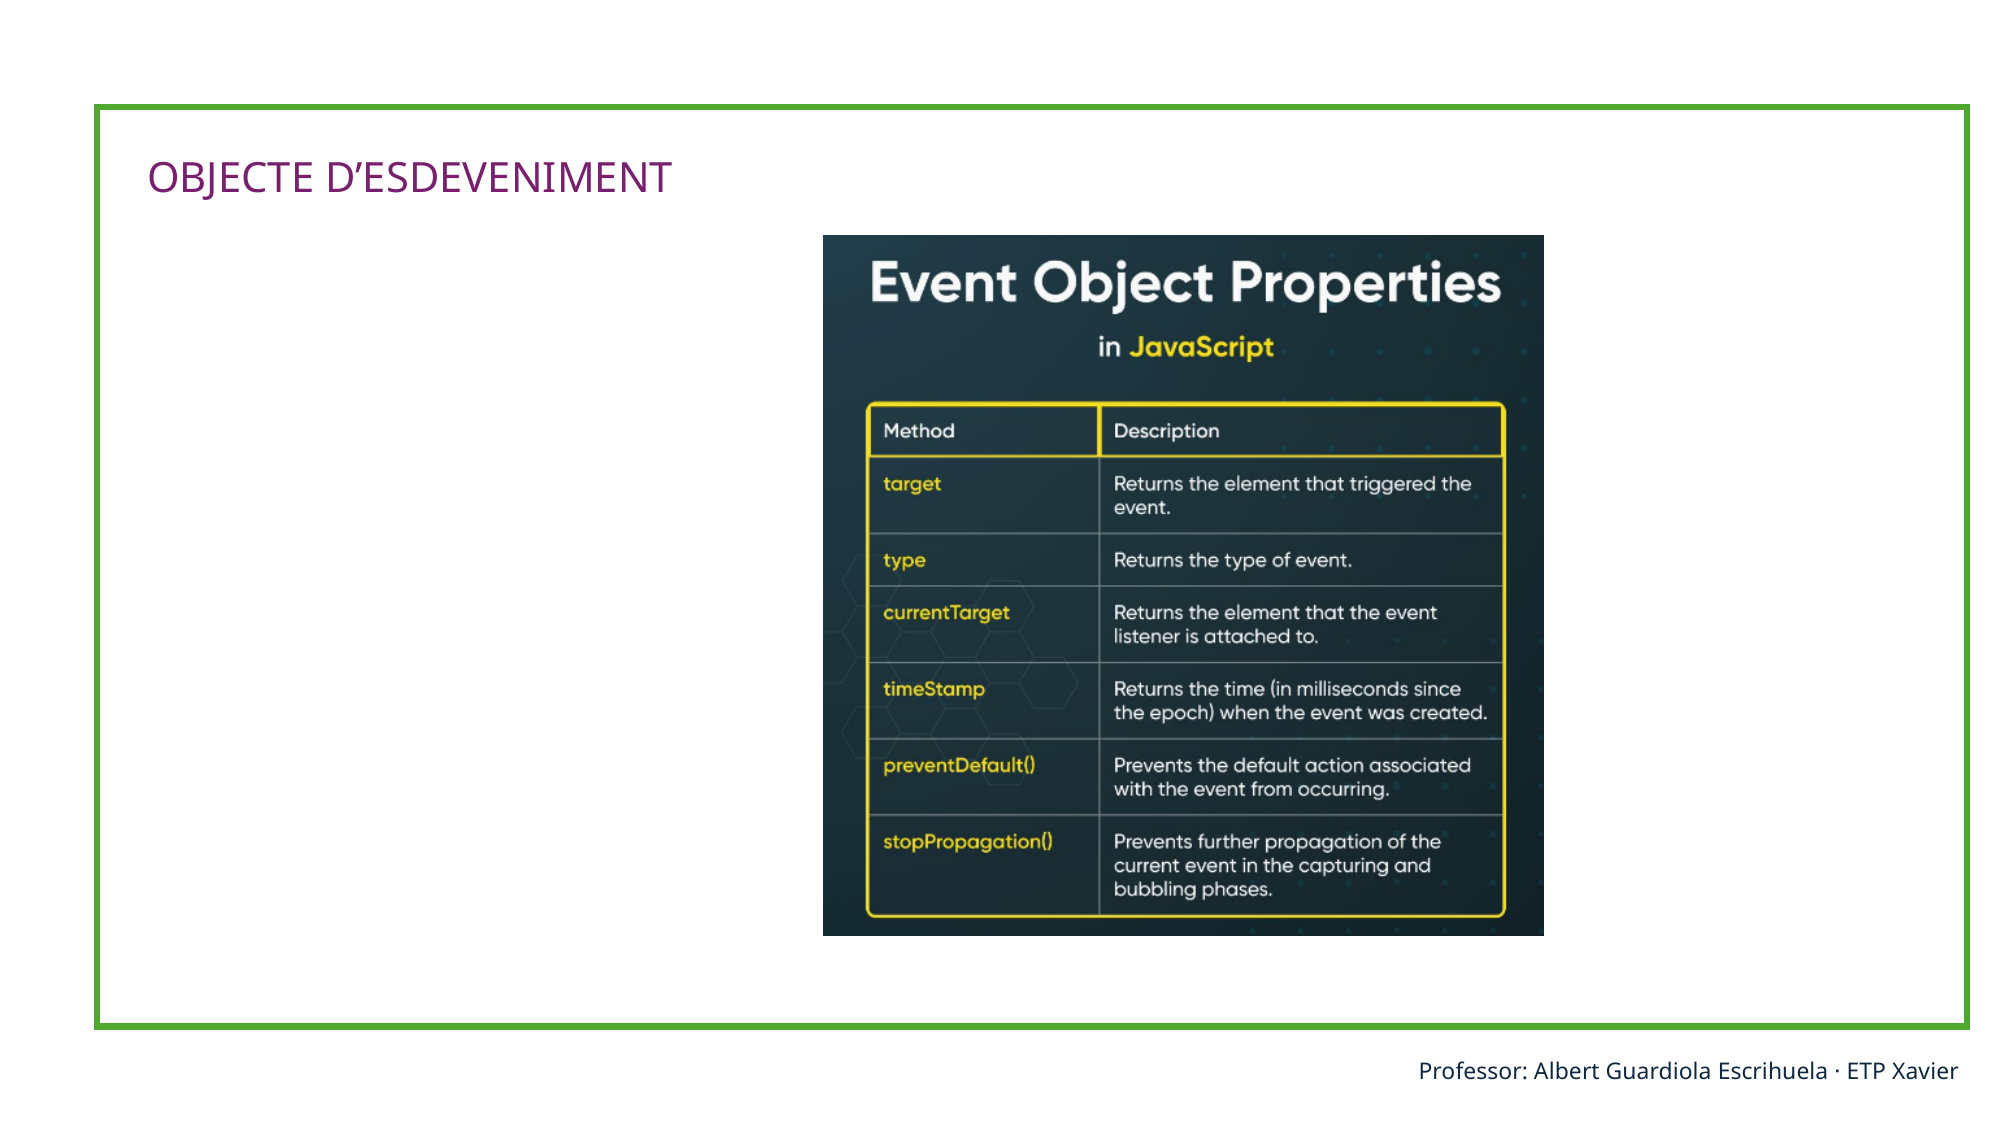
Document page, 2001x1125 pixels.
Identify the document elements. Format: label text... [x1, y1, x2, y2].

picture [822, 234, 1544, 937]
text_box Professor: Albert Guardiola Escrihuela · ETP Xavier [1365, 1046, 1980, 1098]
text_box OBJECTE D’ESDEVENIMENT [132, 130, 1881, 229]
text_box [96, 106, 1969, 1028]
